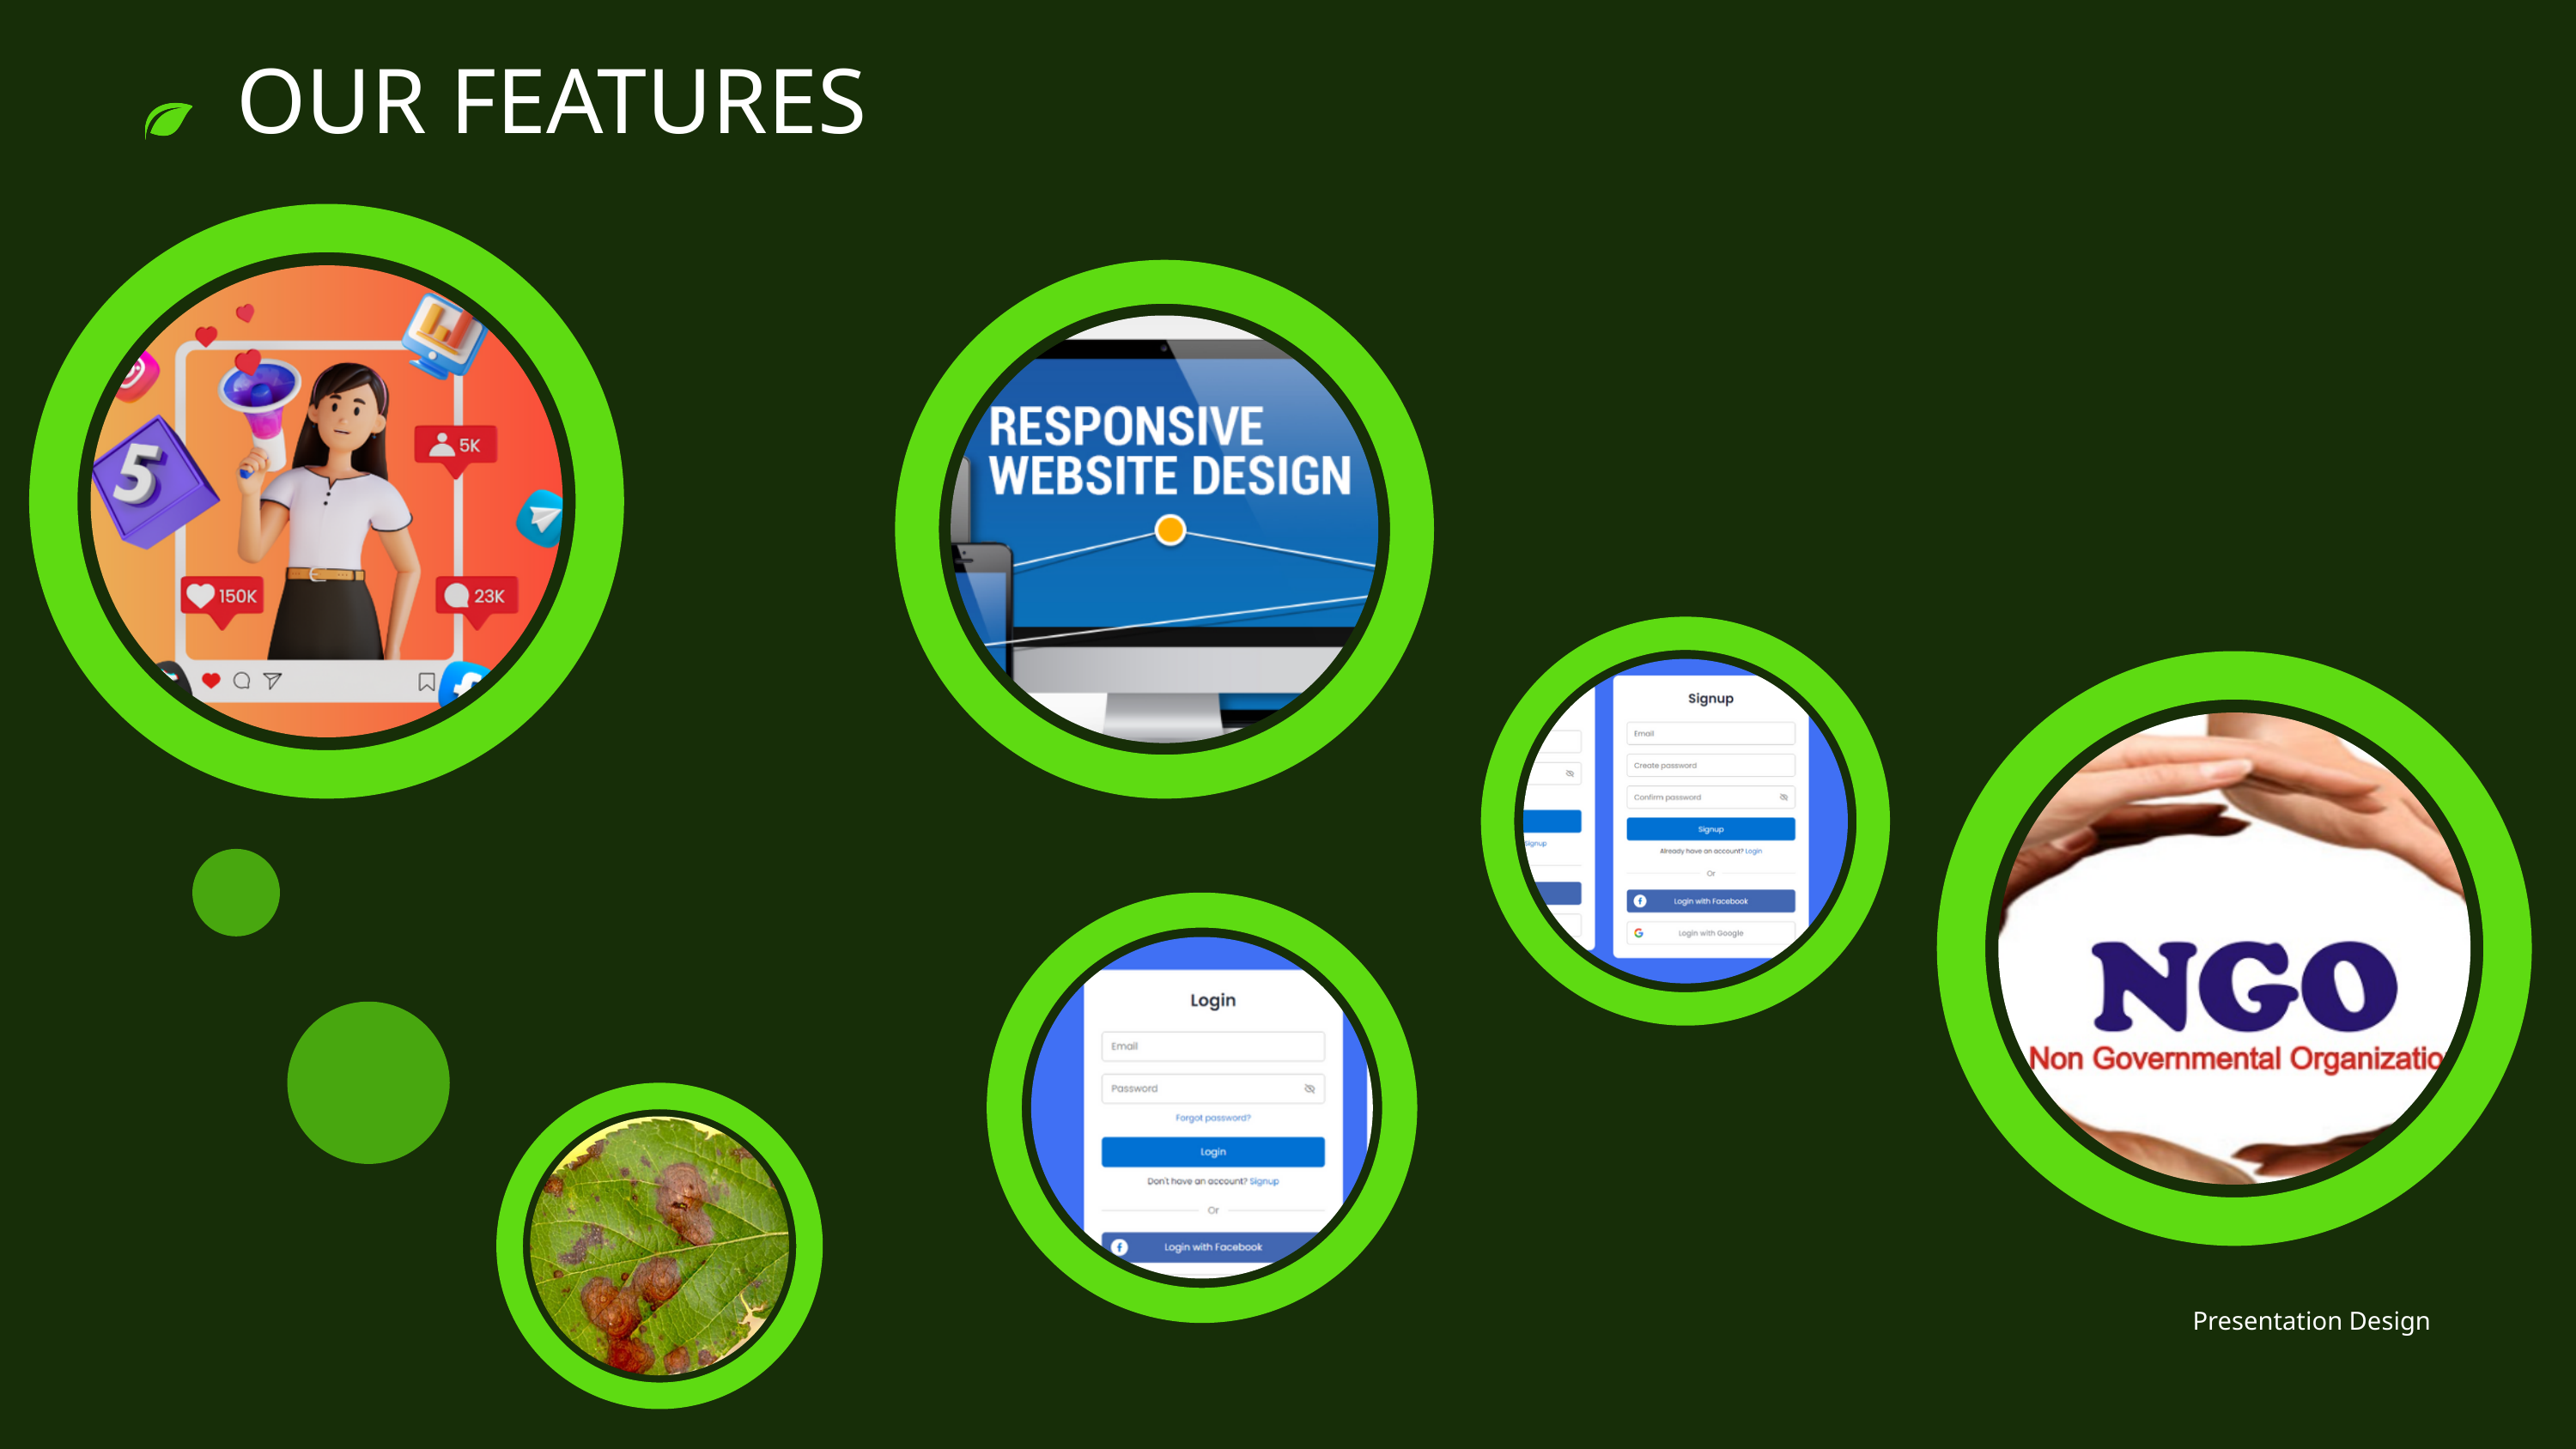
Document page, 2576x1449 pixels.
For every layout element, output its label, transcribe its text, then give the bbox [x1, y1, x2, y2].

text_box [144, 100, 193, 145]
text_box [986, 892, 1418, 1324]
text_box Presentation Design [2123, 1300, 2432, 1335]
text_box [1480, 616, 1891, 1026]
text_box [191, 848, 281, 937]
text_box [495, 1082, 823, 1410]
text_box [895, 259, 1435, 799]
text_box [28, 203, 624, 799]
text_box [1936, 651, 2532, 1246]
text_box OUR FEATURES [235, 26, 1170, 151]
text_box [287, 1001, 450, 1165]
